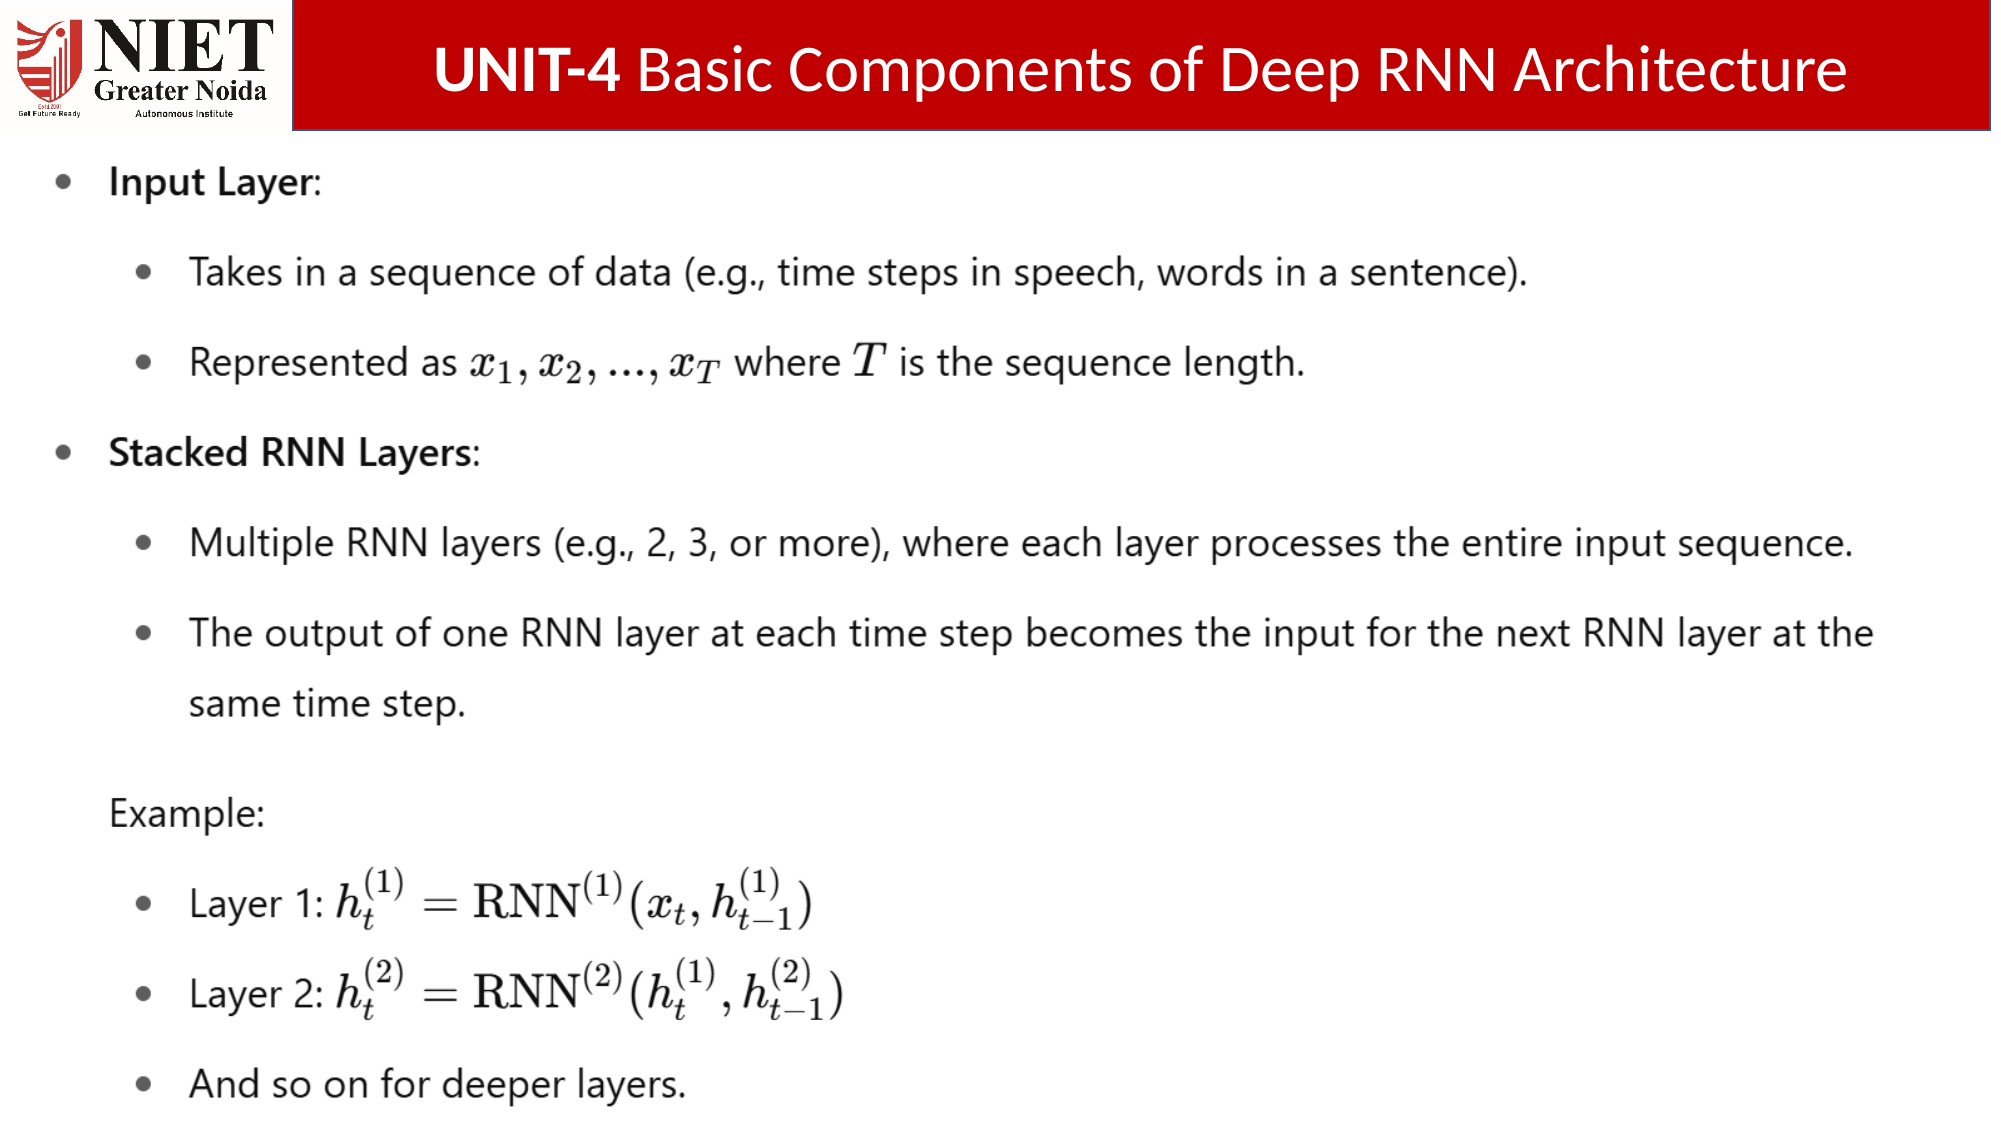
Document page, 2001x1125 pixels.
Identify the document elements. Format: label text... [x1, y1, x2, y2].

picture [0, 6, 290, 131]
picture [37, 139, 2000, 1119]
text_box UNIT-4 Basic Components of Deep RNN Architecture [292, 0, 1991, 131]
